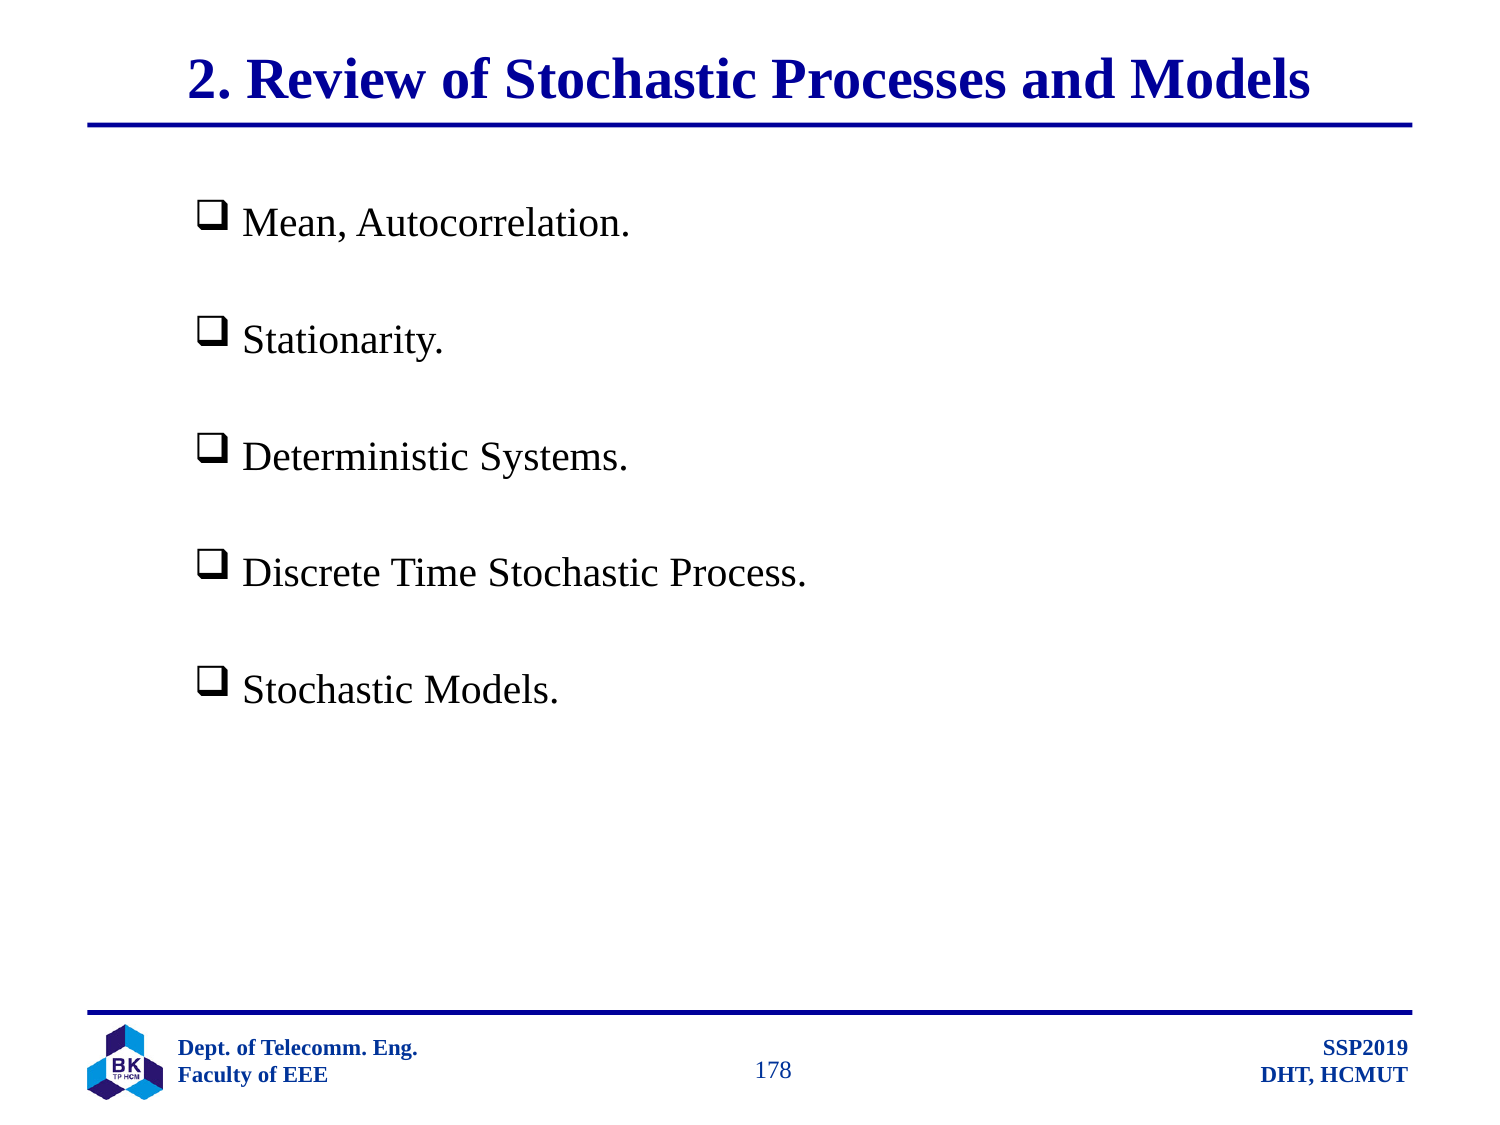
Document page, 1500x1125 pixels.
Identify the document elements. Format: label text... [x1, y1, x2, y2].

slide_number 178 [424, 1037, 976, 1101]
list Mean, Autocorrelation. Stationarity. Deterministic Systems. Discrete Time Stochastic Process. Stochastic Models. [112, 187, 1388, 776]
picture [87, 1024, 163, 1100]
title 2. Review of Stochastic Processes and Models [0, 37, 1500, 113]
